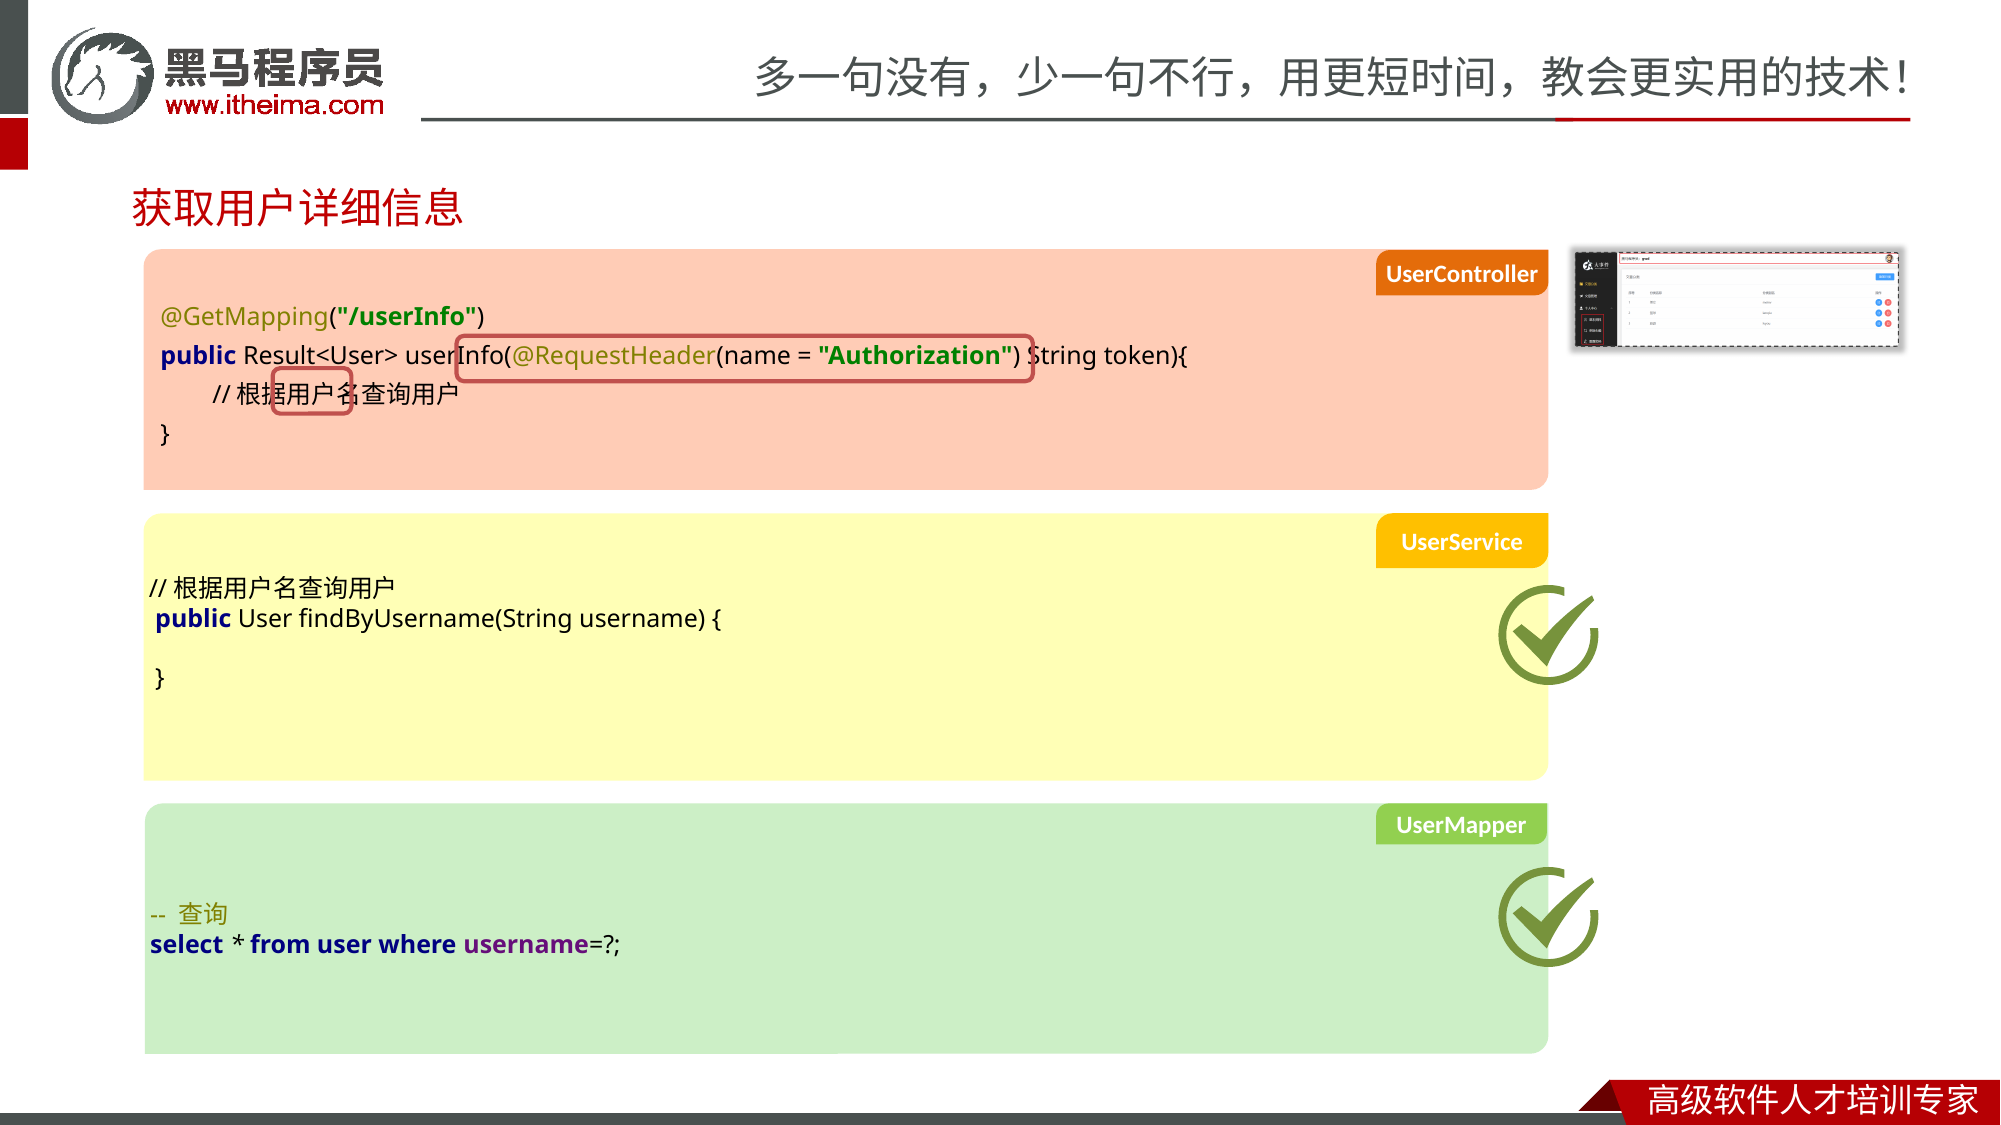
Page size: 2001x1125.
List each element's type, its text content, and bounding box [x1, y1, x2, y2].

picture [50, 26, 384, 125]
text_box [1553, 865, 1567, 880]
picture [1575, 252, 1899, 347]
text_box [1552, 626, 1601, 687]
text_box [143, 248, 1549, 491]
title 获取用户详细信息 [116, 164, 1872, 250]
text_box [144, 803, 1549, 1054]
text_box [143, 513, 1549, 781]
text_box [1552, 593, 1597, 661]
text_box [1553, 875, 1597, 941]
text_box [1552, 583, 1567, 598]
text_box [1553, 908, 1601, 969]
